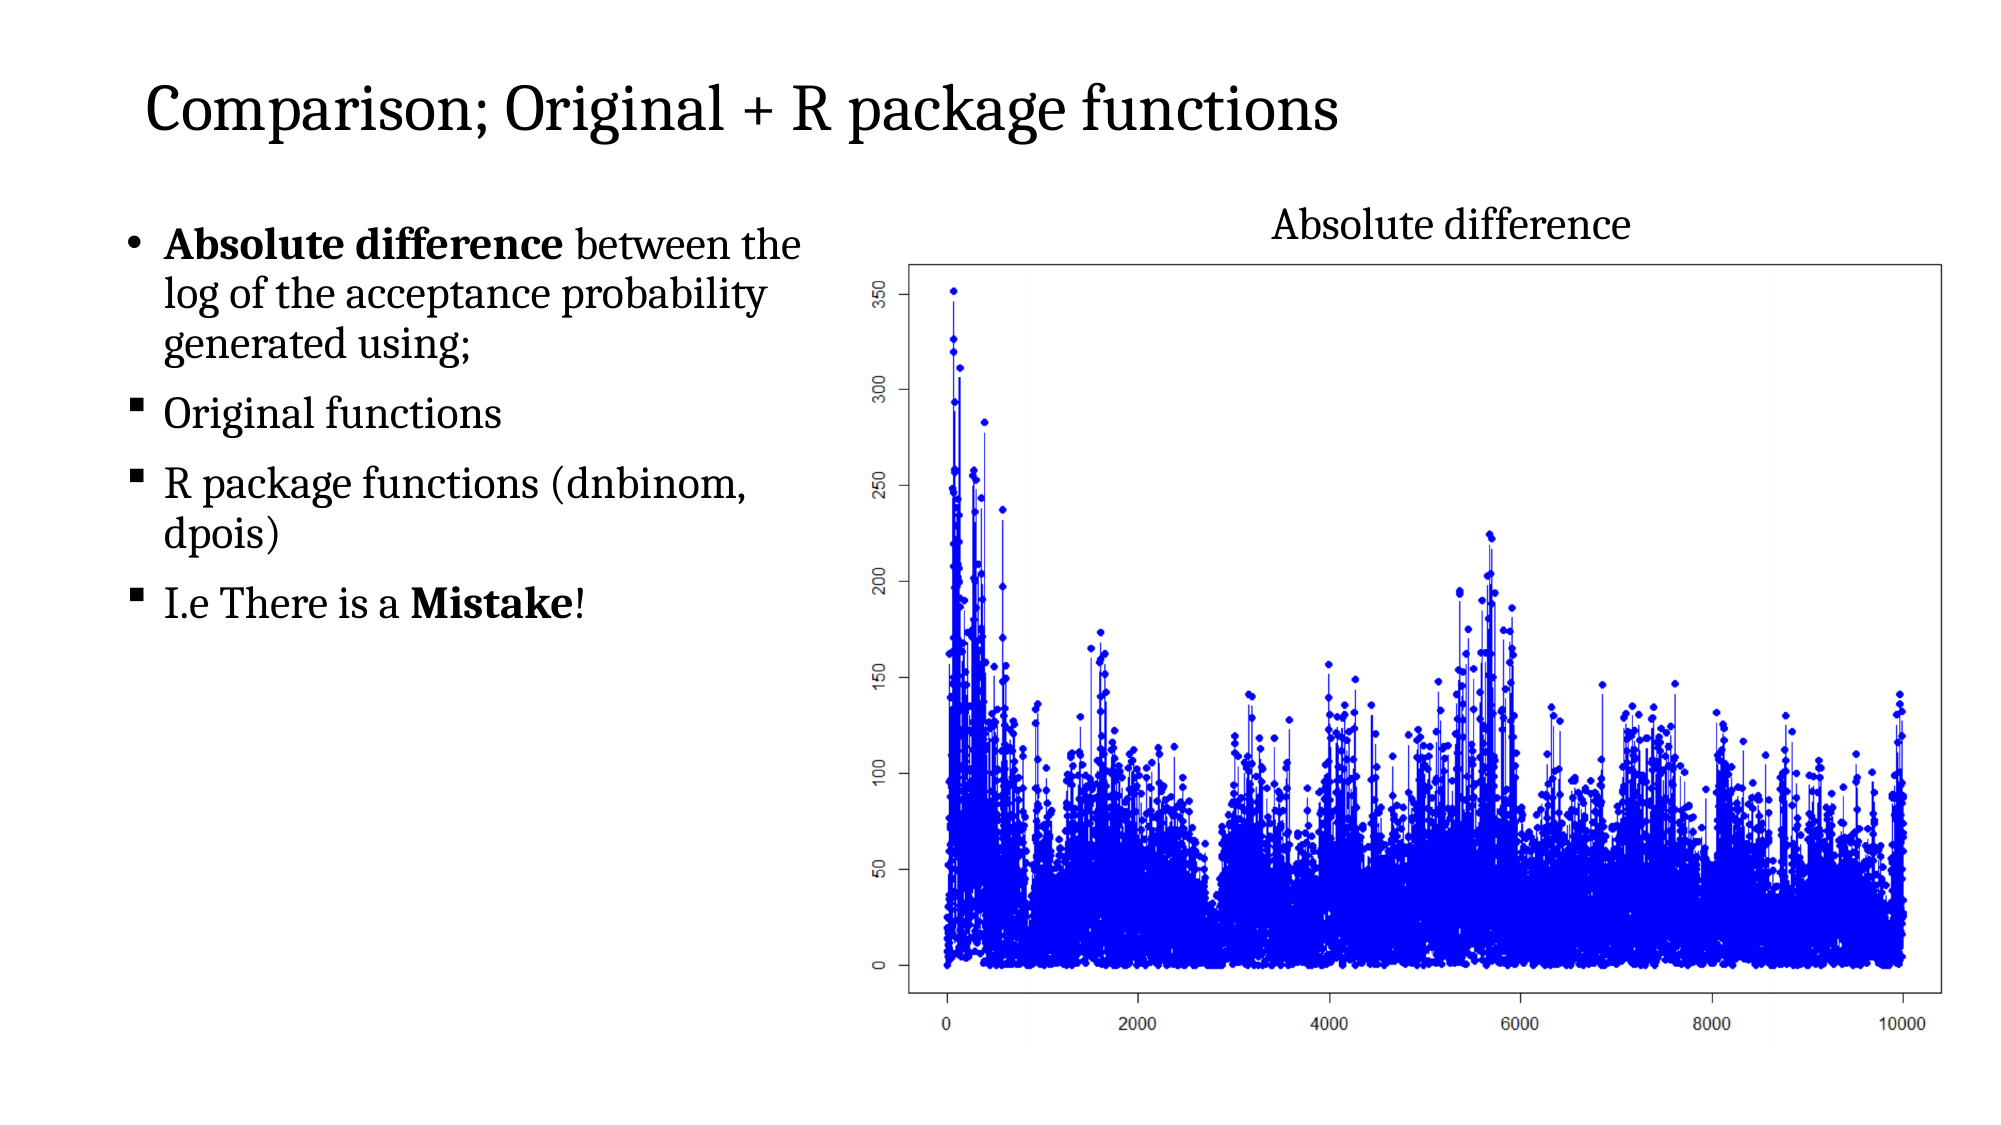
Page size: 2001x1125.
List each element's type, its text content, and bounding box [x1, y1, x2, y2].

picture [845, 249, 1955, 1051]
title Comparison; Original + R package functions [131, 0, 1857, 212]
text_box Absolute difference between the log of the acceptance probability generated using; Original functions R package functions (dnbinom, dpois) I.e There is a Mistake! [111, 212, 846, 652]
list Absolute difference [614, 192, 2000, 276]
